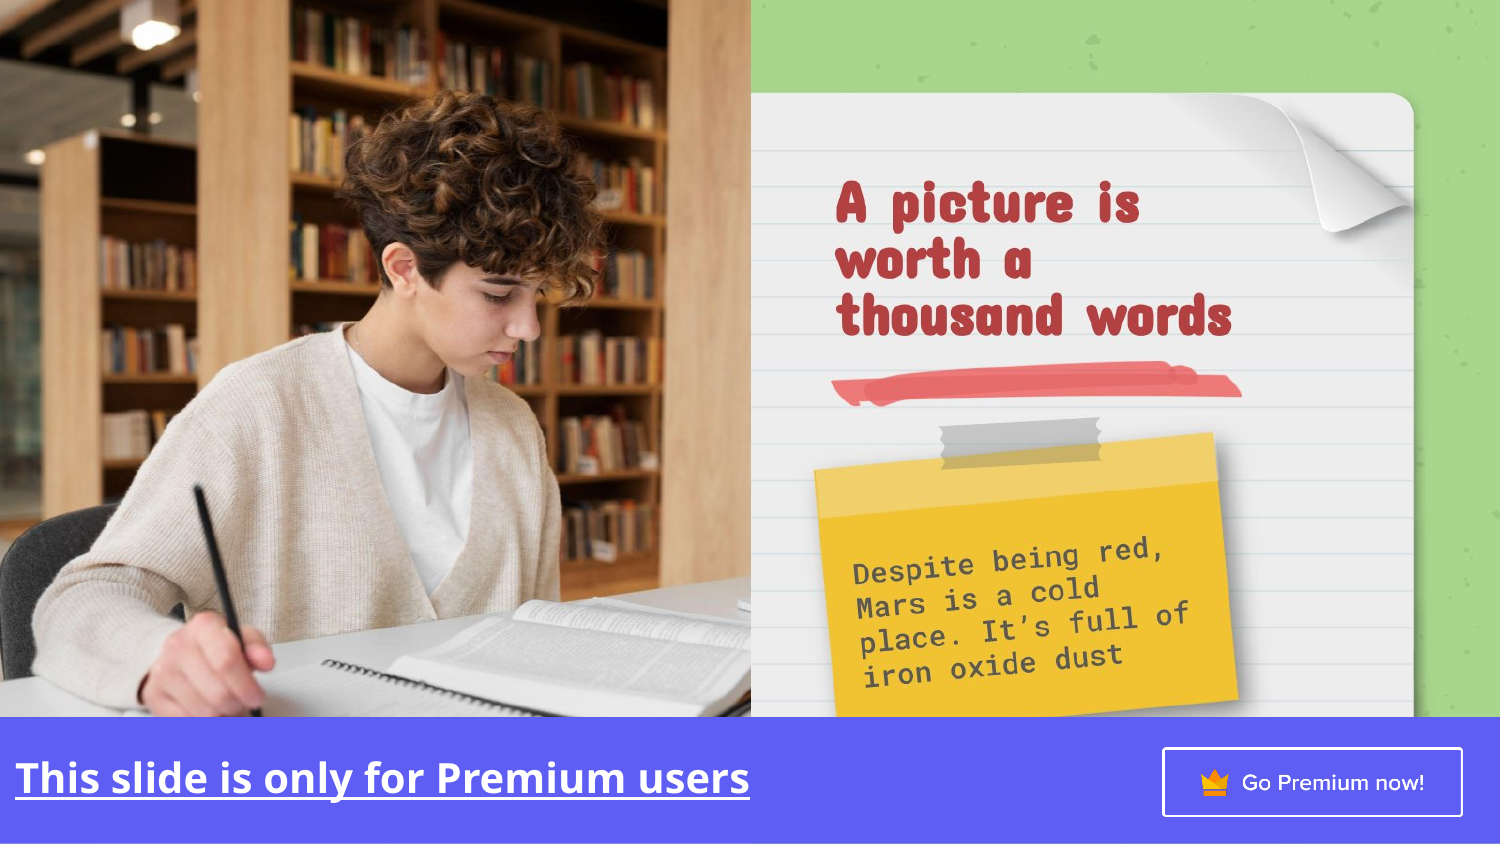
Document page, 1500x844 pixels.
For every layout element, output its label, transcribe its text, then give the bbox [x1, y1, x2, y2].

picture [0, 0, 1500, 717]
picture [1162, 747, 1463, 817]
text_box This slide is only for Premium users [0, 717, 1500, 844]
